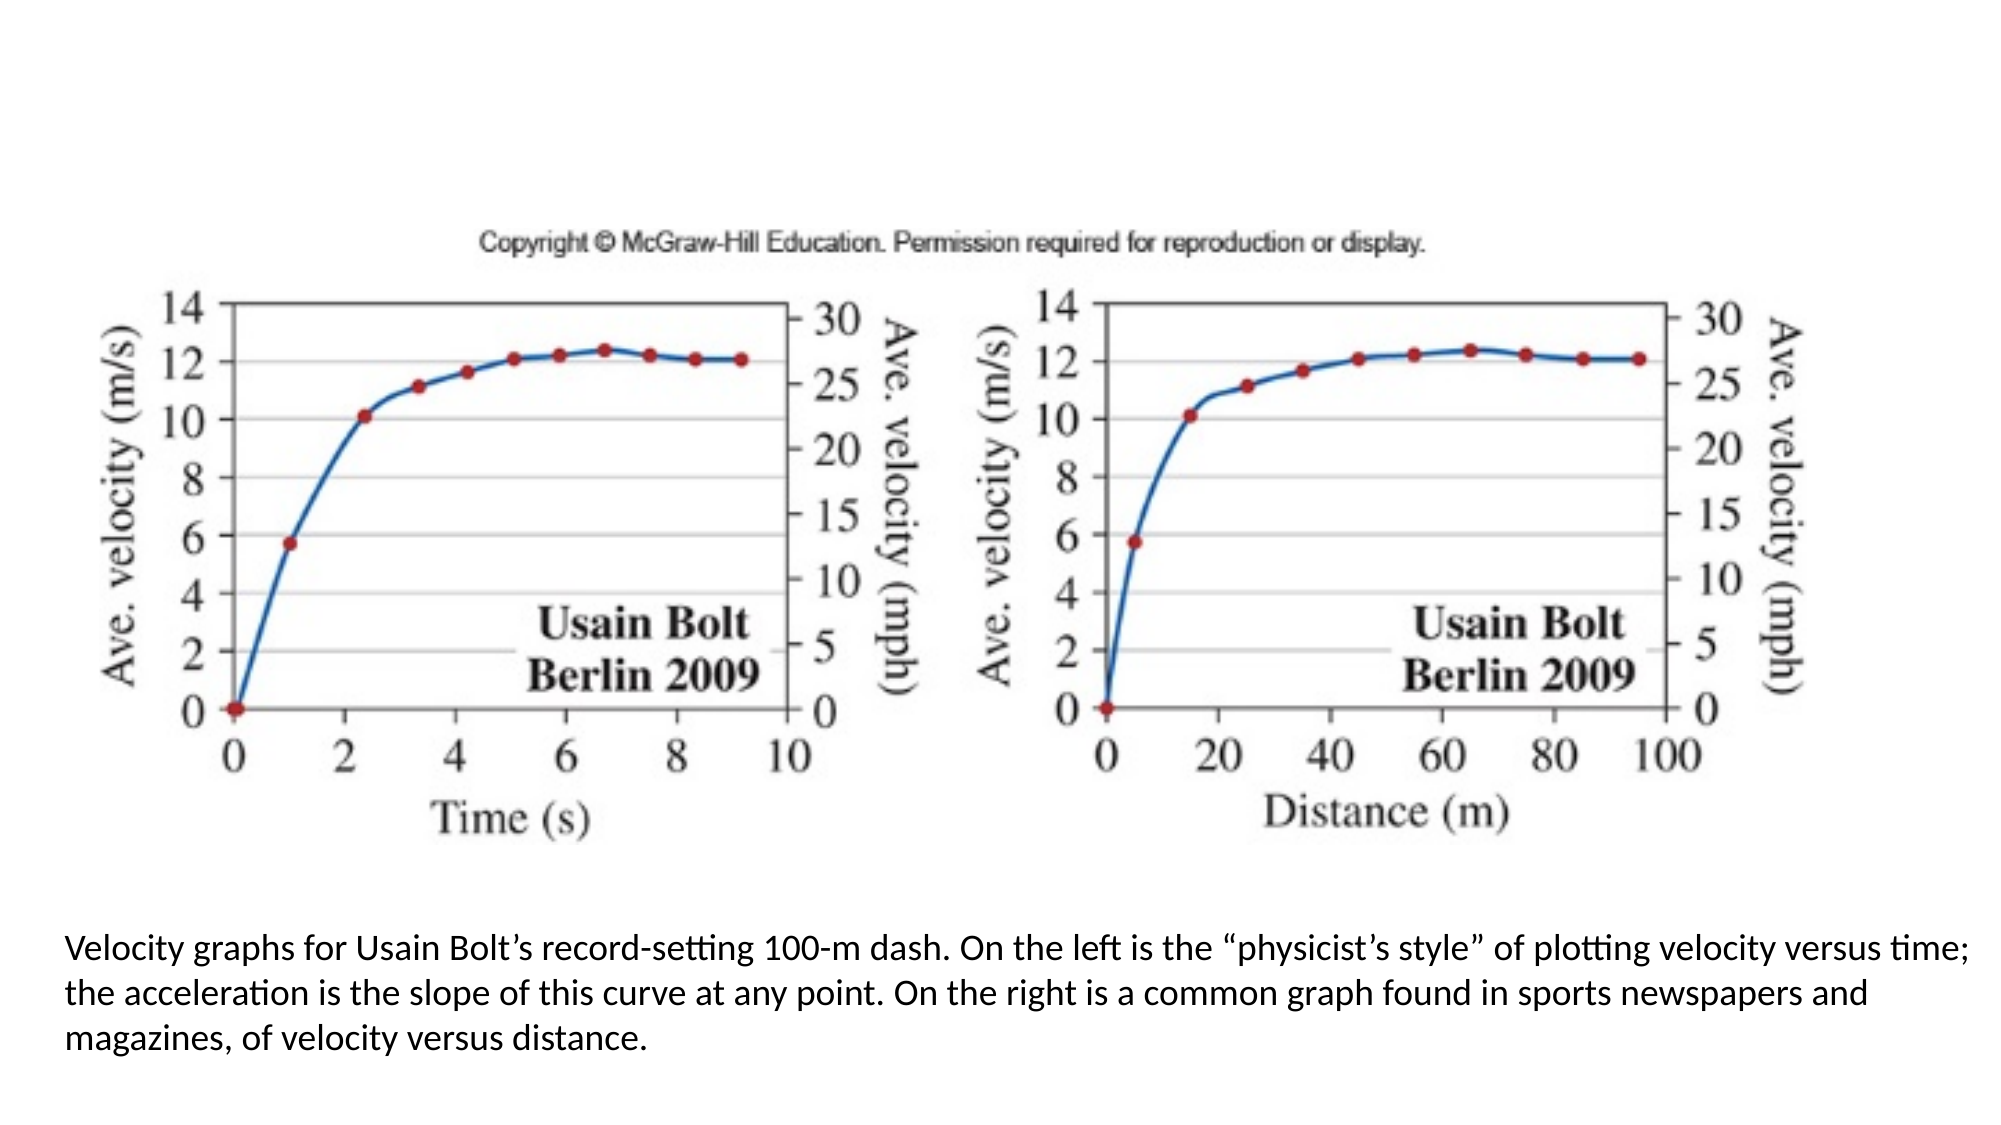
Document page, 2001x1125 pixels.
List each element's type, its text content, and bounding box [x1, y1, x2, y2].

picture [98, 228, 1807, 845]
text_box Velocity graphs for Usain Bolt’s record-setting 100-m dash. On the left is the “physicist’s style” of plotting velocity versus time; the acceleration is the slope of this curve at any point. On the right is a common graph found in sports newspapers and magazines, of velocity versus distance. [49, 915, 1996, 1111]
